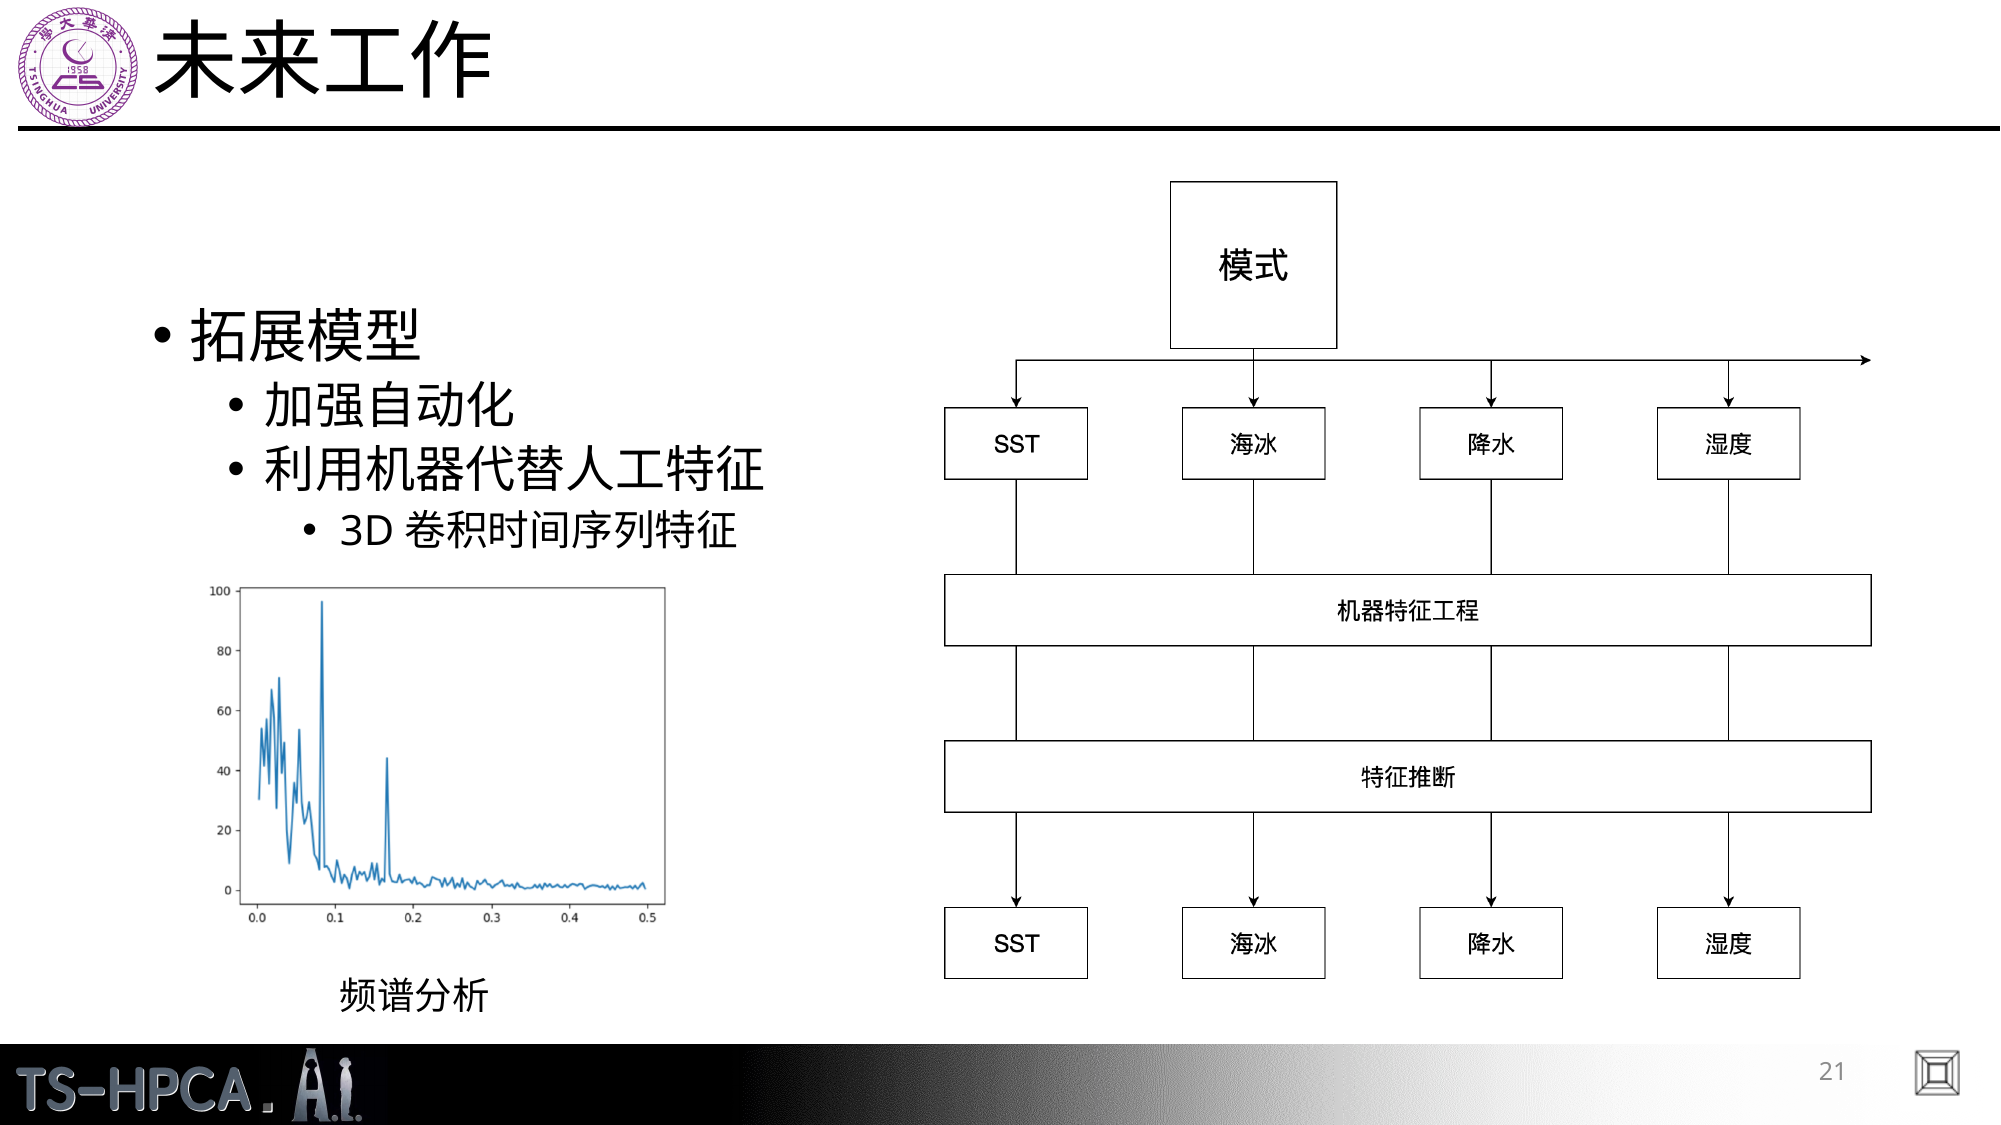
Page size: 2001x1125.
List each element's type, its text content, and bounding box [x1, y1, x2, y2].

slide_number 21 [1412, 1042, 1863, 1103]
picture [0, 1035, 2000, 1125]
picture [177, 562, 690, 945]
title 未来工作 [137, 10, 1863, 118]
picture [944, 181, 1881, 979]
list 拓展模型 加强自动化 利用机器代替人工特征 3D卷积时间序列特征 [137, 299, 804, 896]
picture [18, 7, 138, 127]
text_box 频谱分析 [325, 964, 505, 1025]
